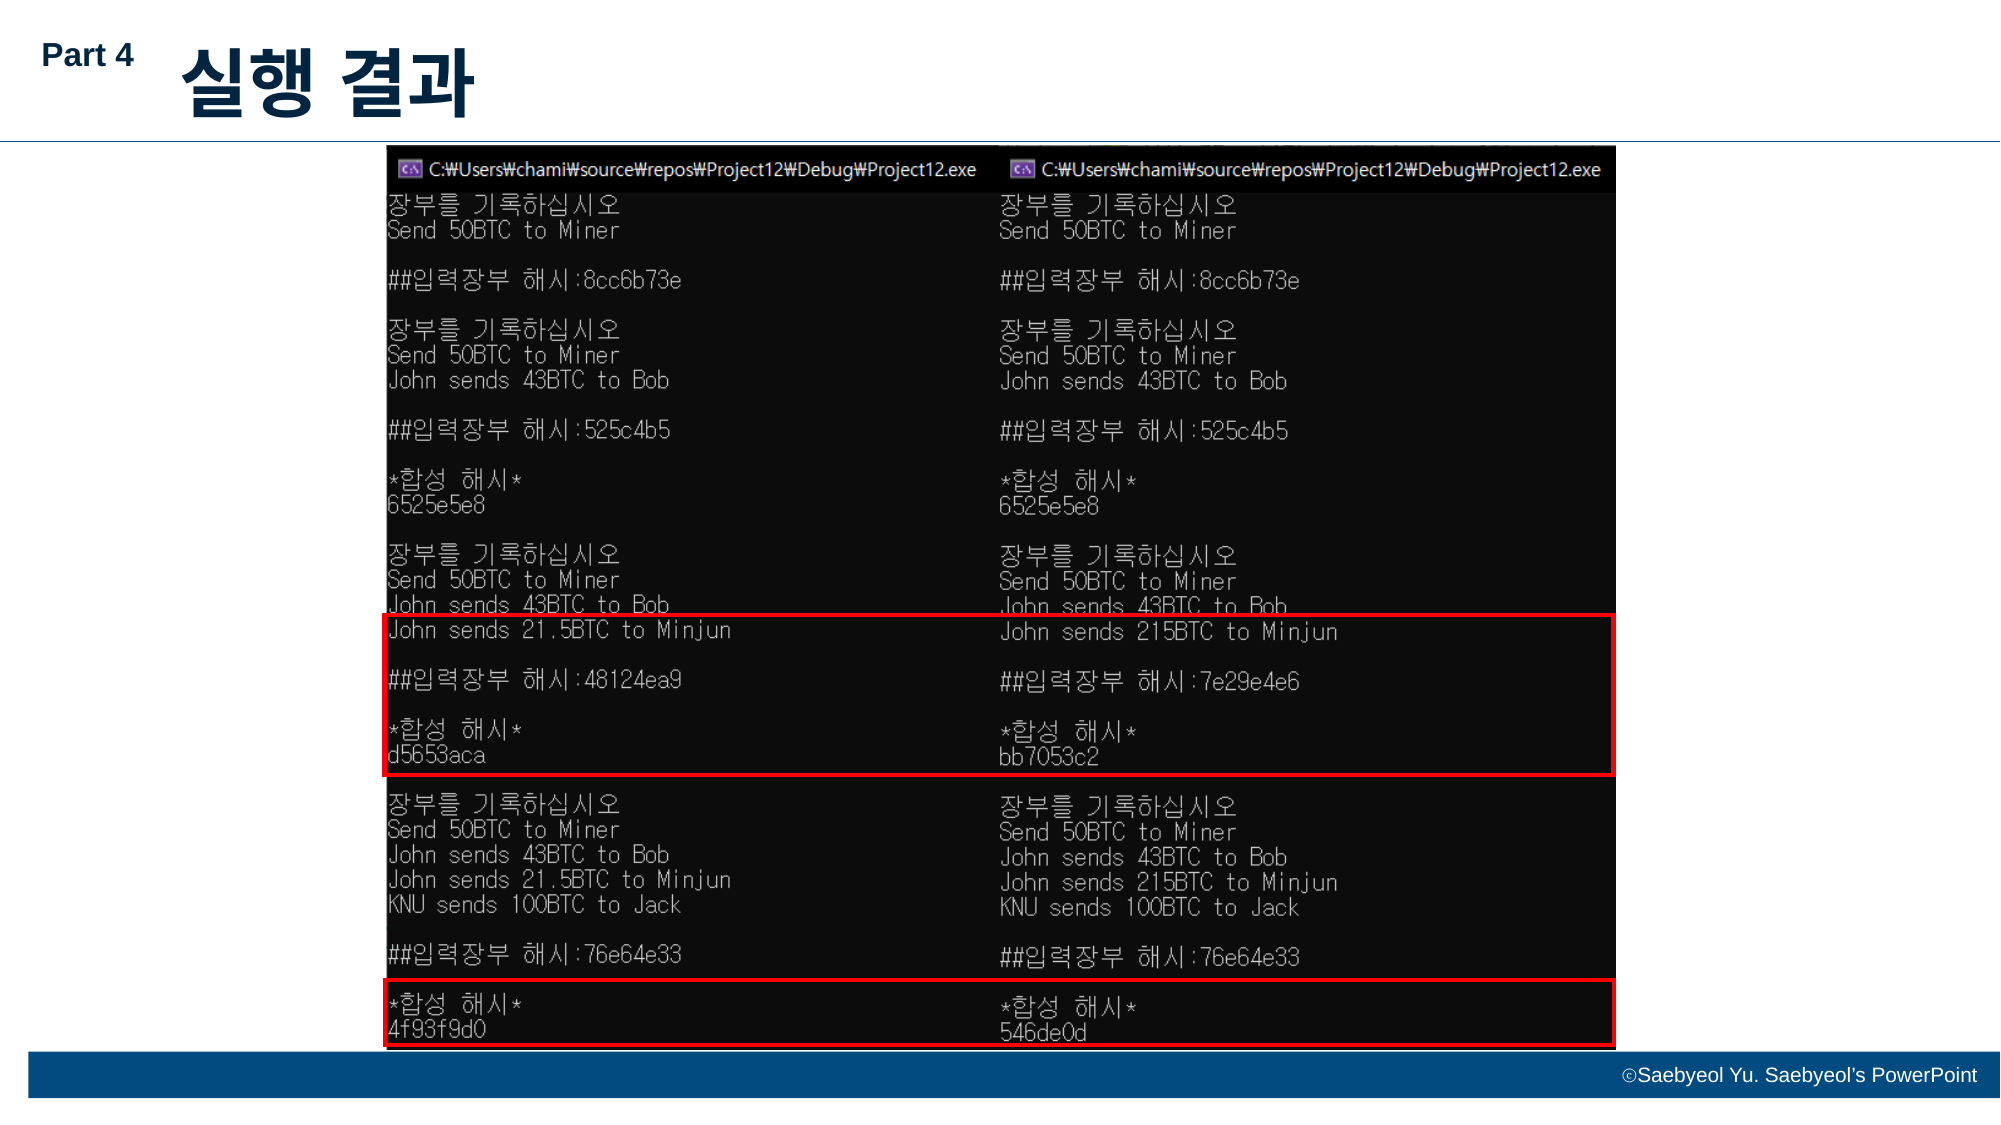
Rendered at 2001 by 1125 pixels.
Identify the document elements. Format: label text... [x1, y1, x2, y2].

picture [386, 145, 1616, 1050]
text_box Part 4 [26, 26, 165, 81]
text_box 실행 결과 [164, 28, 1517, 134]
